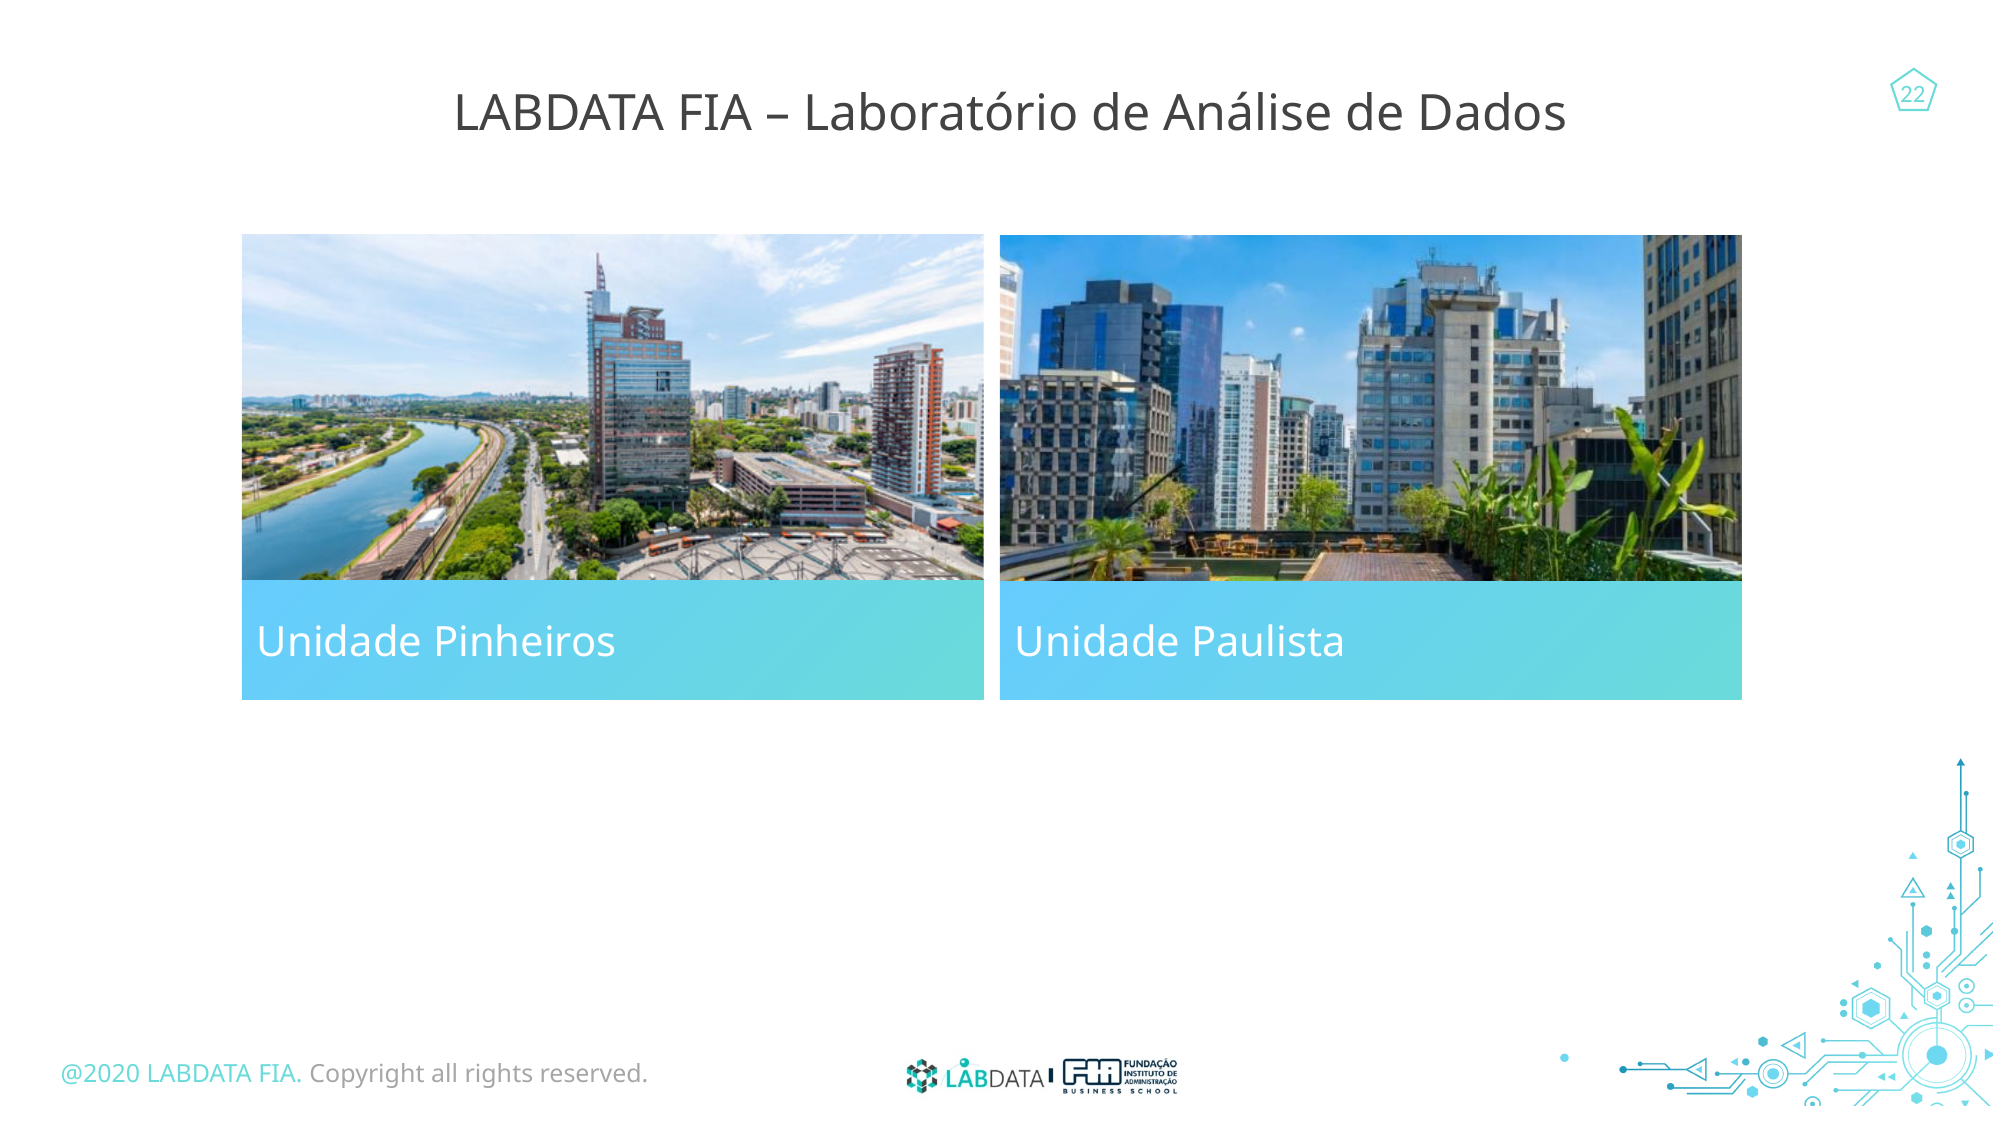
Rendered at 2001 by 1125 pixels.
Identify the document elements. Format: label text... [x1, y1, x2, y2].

text_box [1426, 580, 1743, 700]
text_box 22 [1892, 62, 1941, 123]
picture [1560, 758, 1993, 1106]
text_box [1892, 67, 1938, 112]
picture [902, 1046, 1183, 1101]
text_box [152, 562, 1333, 960]
picture [241, 234, 984, 580]
text_box Unidade Pinheiros [241, 580, 668, 708]
picture [999, 235, 1742, 581]
text_box LABDATA FIA – Laboratório de Análise de Dados [78, 51, 1892, 169]
slide_number @2020 LABDATA FIA. Copyright all rights reserved. [45, 1042, 721, 1103]
text_box Unidade Paulista [999, 581, 1426, 708]
